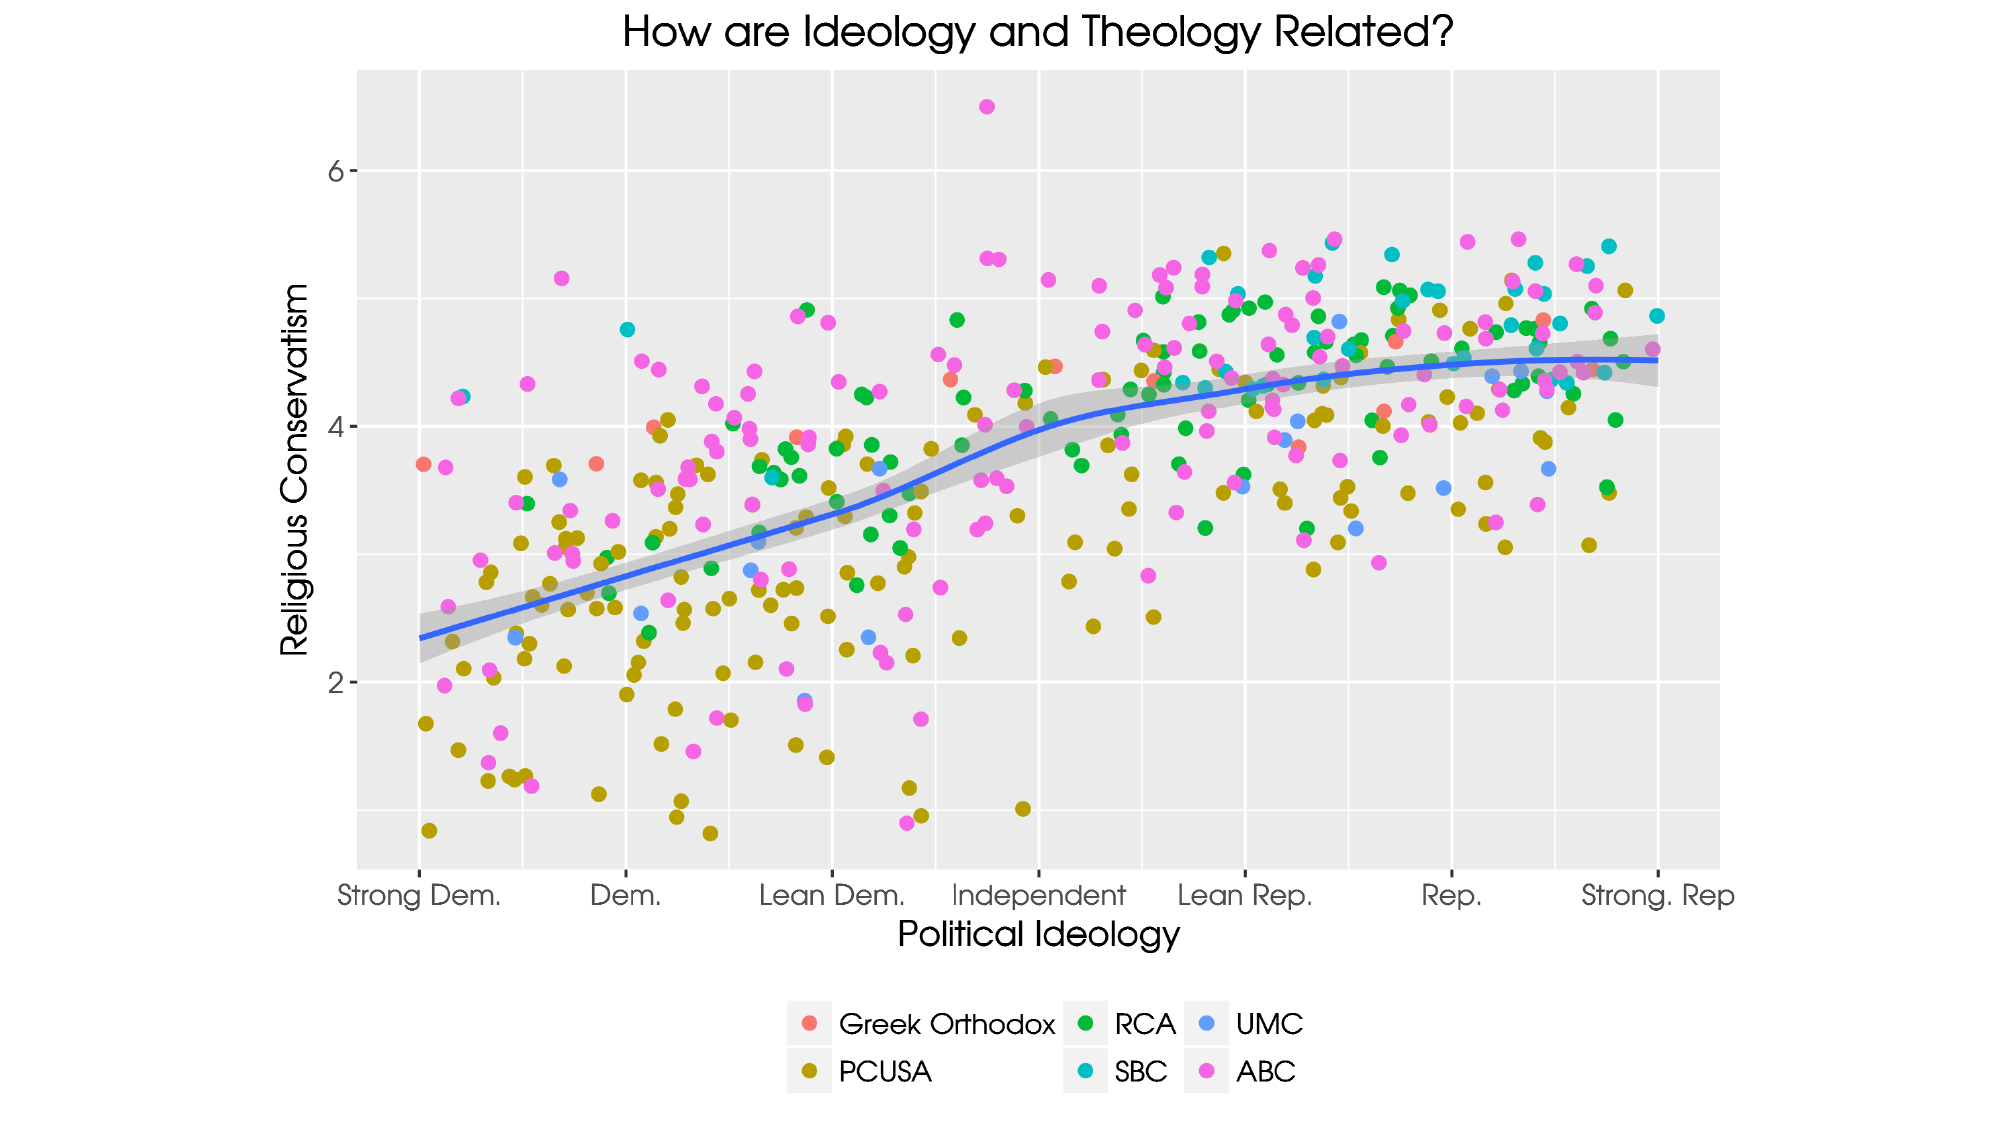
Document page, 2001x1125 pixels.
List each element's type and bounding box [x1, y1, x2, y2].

picture [264, 0, 1736, 1125]
